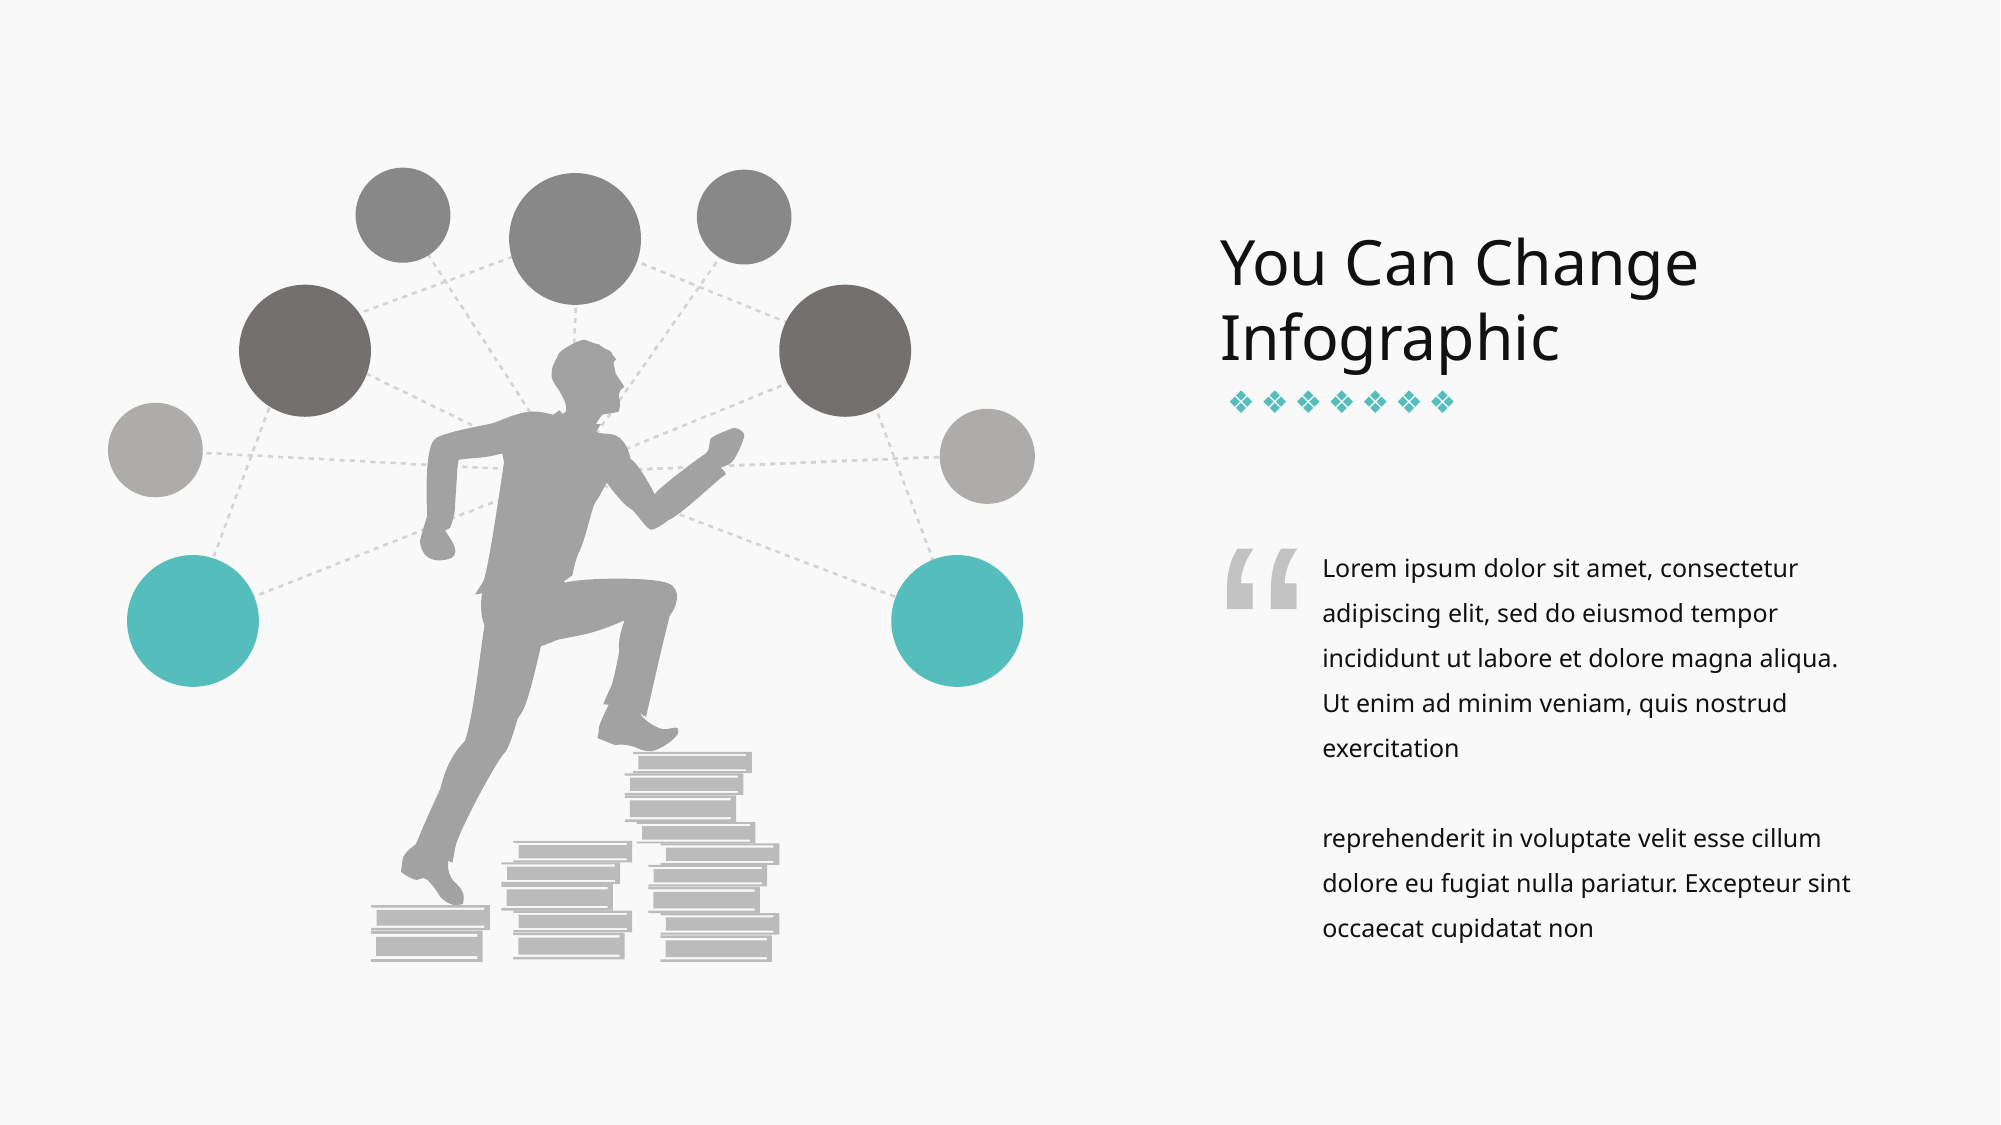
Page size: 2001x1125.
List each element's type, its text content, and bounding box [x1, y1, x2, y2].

text_box ❖ [1327, 382, 1357, 420]
text_box “ [1217, 464, 1309, 790]
text_box You Can Change Infographic [1219, 223, 1708, 374]
text_box ❖ [1361, 382, 1390, 420]
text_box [103, 162, 1040, 962]
text_box ❖ [1260, 382, 1289, 420]
text_box ❖ [1395, 382, 1424, 420]
text_box ❖ [1294, 382, 1323, 420]
text_box Lorem ipsum dolor sit amet, consectetur adipiscing elit, sed do eiusmod tempor incididunt ut labore et dolore magna aliqua. Ut enim ad minim veniam, quis nostrud exercitation reprehenderit in voluptate velit esse cillum dolore eu fugiat nulla pariatur. Excepteur sint occaecat cupidatat non [1322, 538, 1861, 942]
text_box ❖ [1227, 382, 1256, 420]
text_box ❖ [1428, 382, 1457, 420]
